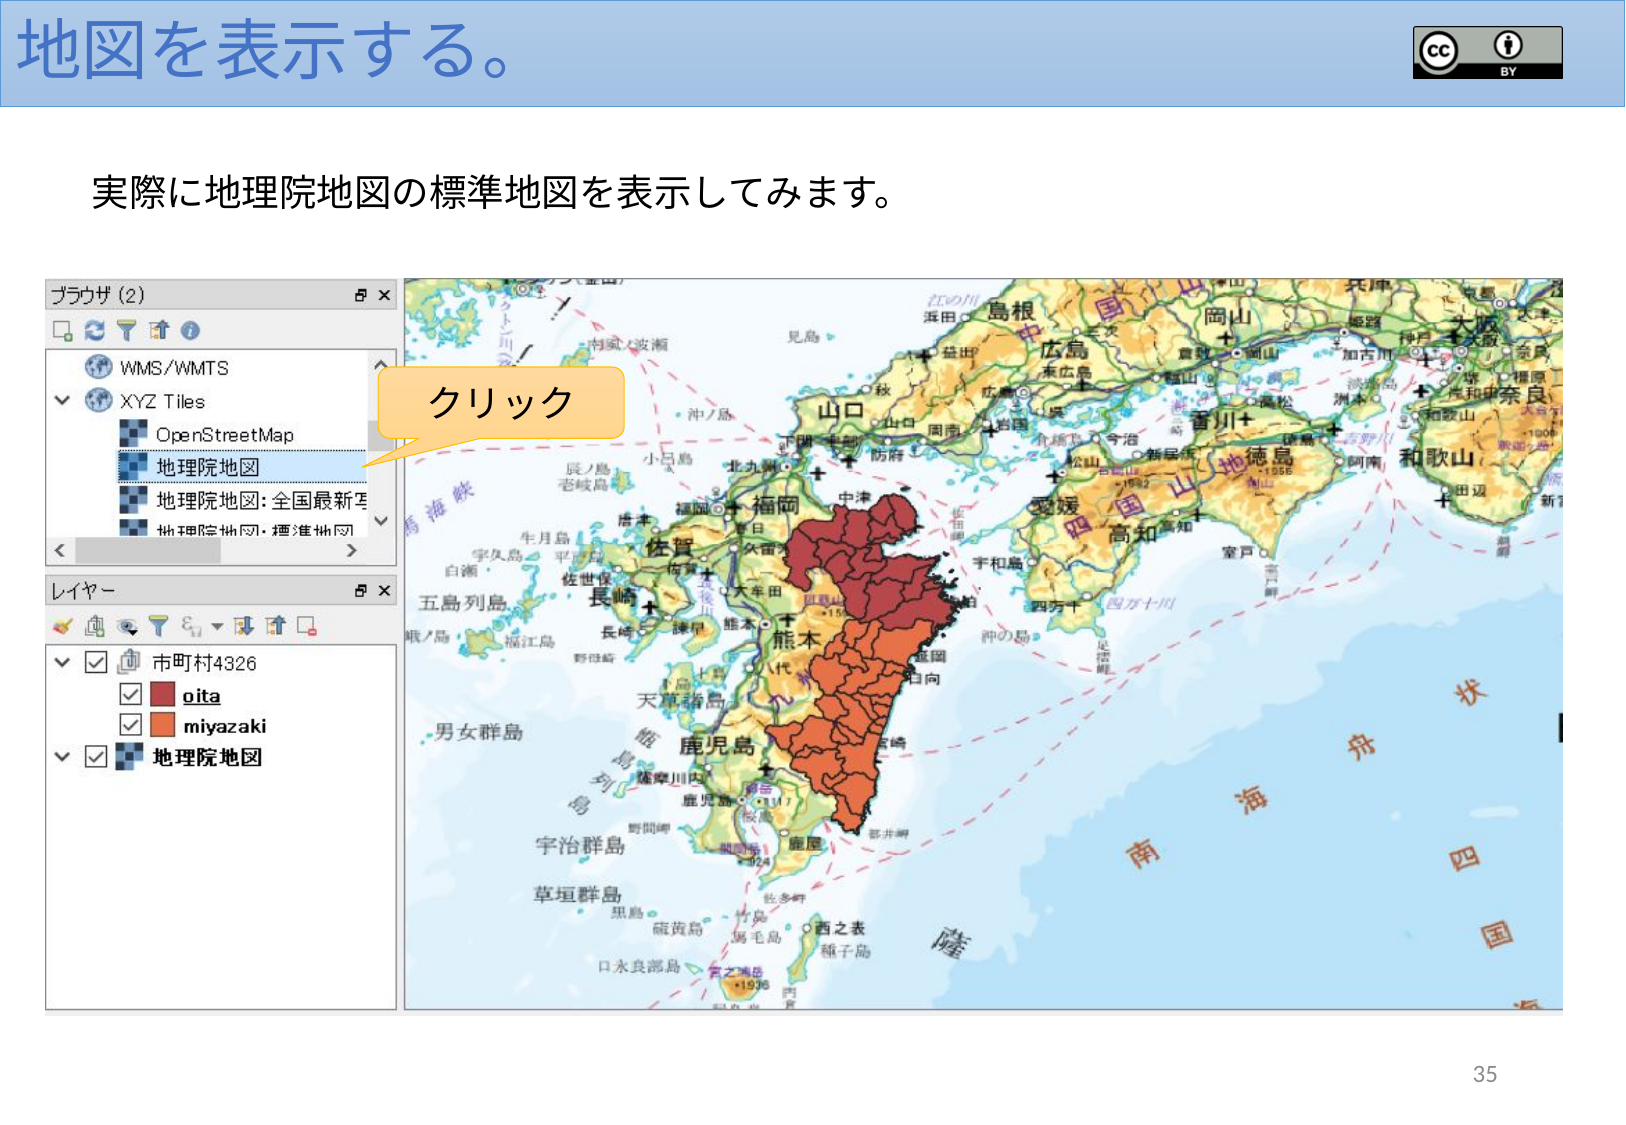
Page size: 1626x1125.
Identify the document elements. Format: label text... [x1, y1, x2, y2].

picture [1413, 26, 1563, 80]
picture [45, 278, 1563, 1016]
text_box 実際に地理院地図の標準地図を表示してみます。 [76, 162, 1586, 222]
title 地図を表示する。 [0, 0, 1625, 107]
slide_number 35 [1147, 1042, 1514, 1103]
